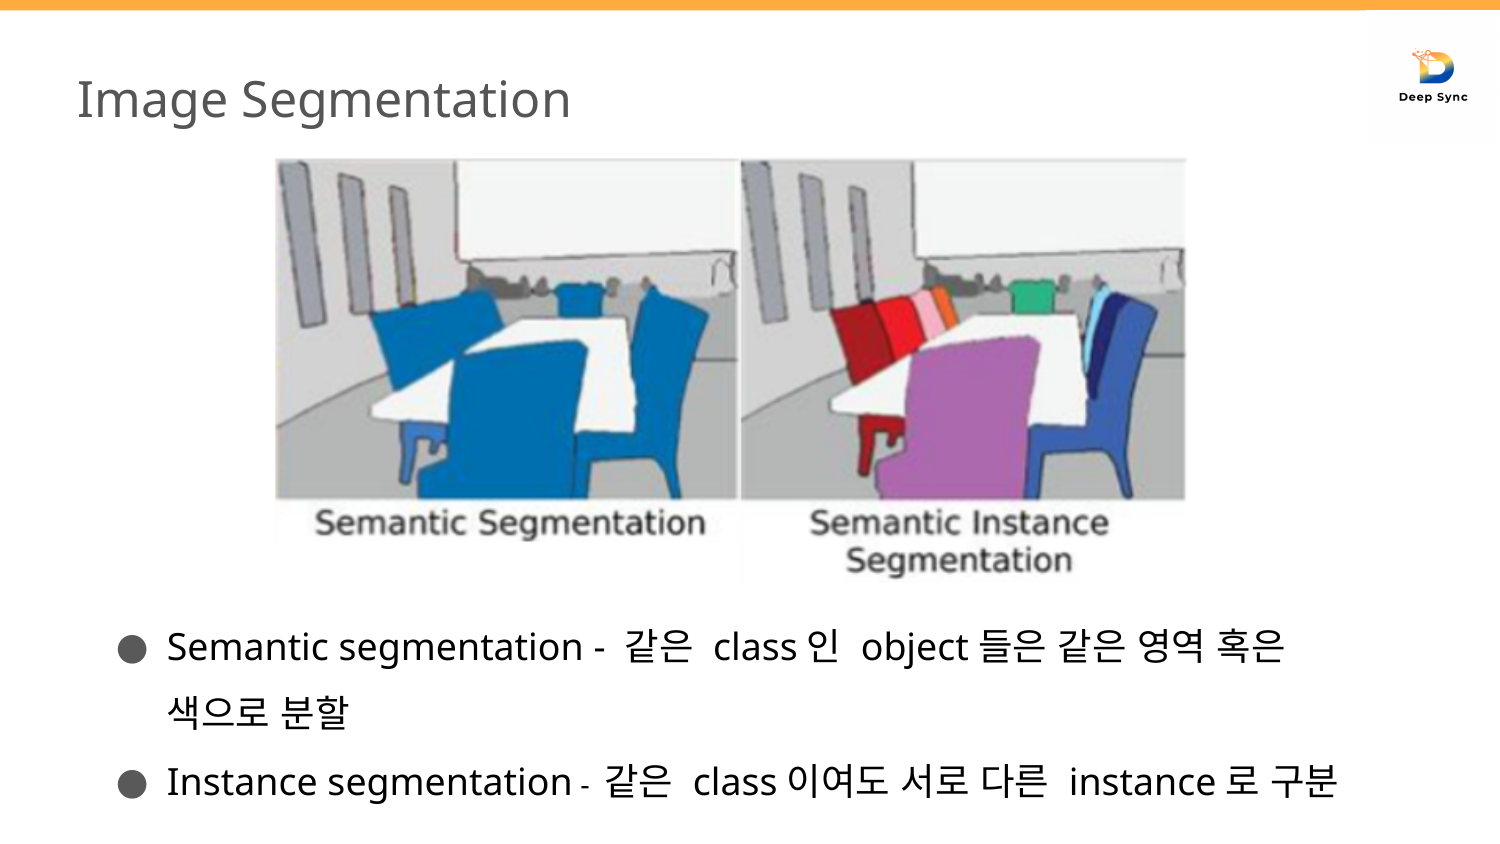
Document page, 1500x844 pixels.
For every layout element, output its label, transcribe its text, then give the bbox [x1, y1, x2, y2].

list Semantic segmentation - 같은 class인 object들은 같은 영역 혹은 색으로 분할 Instance segmentation - 같은 class이여도 서로 다른 instance로 구분 [76, 392, 1404, 832]
picture [1366, 10, 1500, 144]
picture [263, 143, 1218, 585]
title Image Segmentation [62, 52, 1335, 144]
